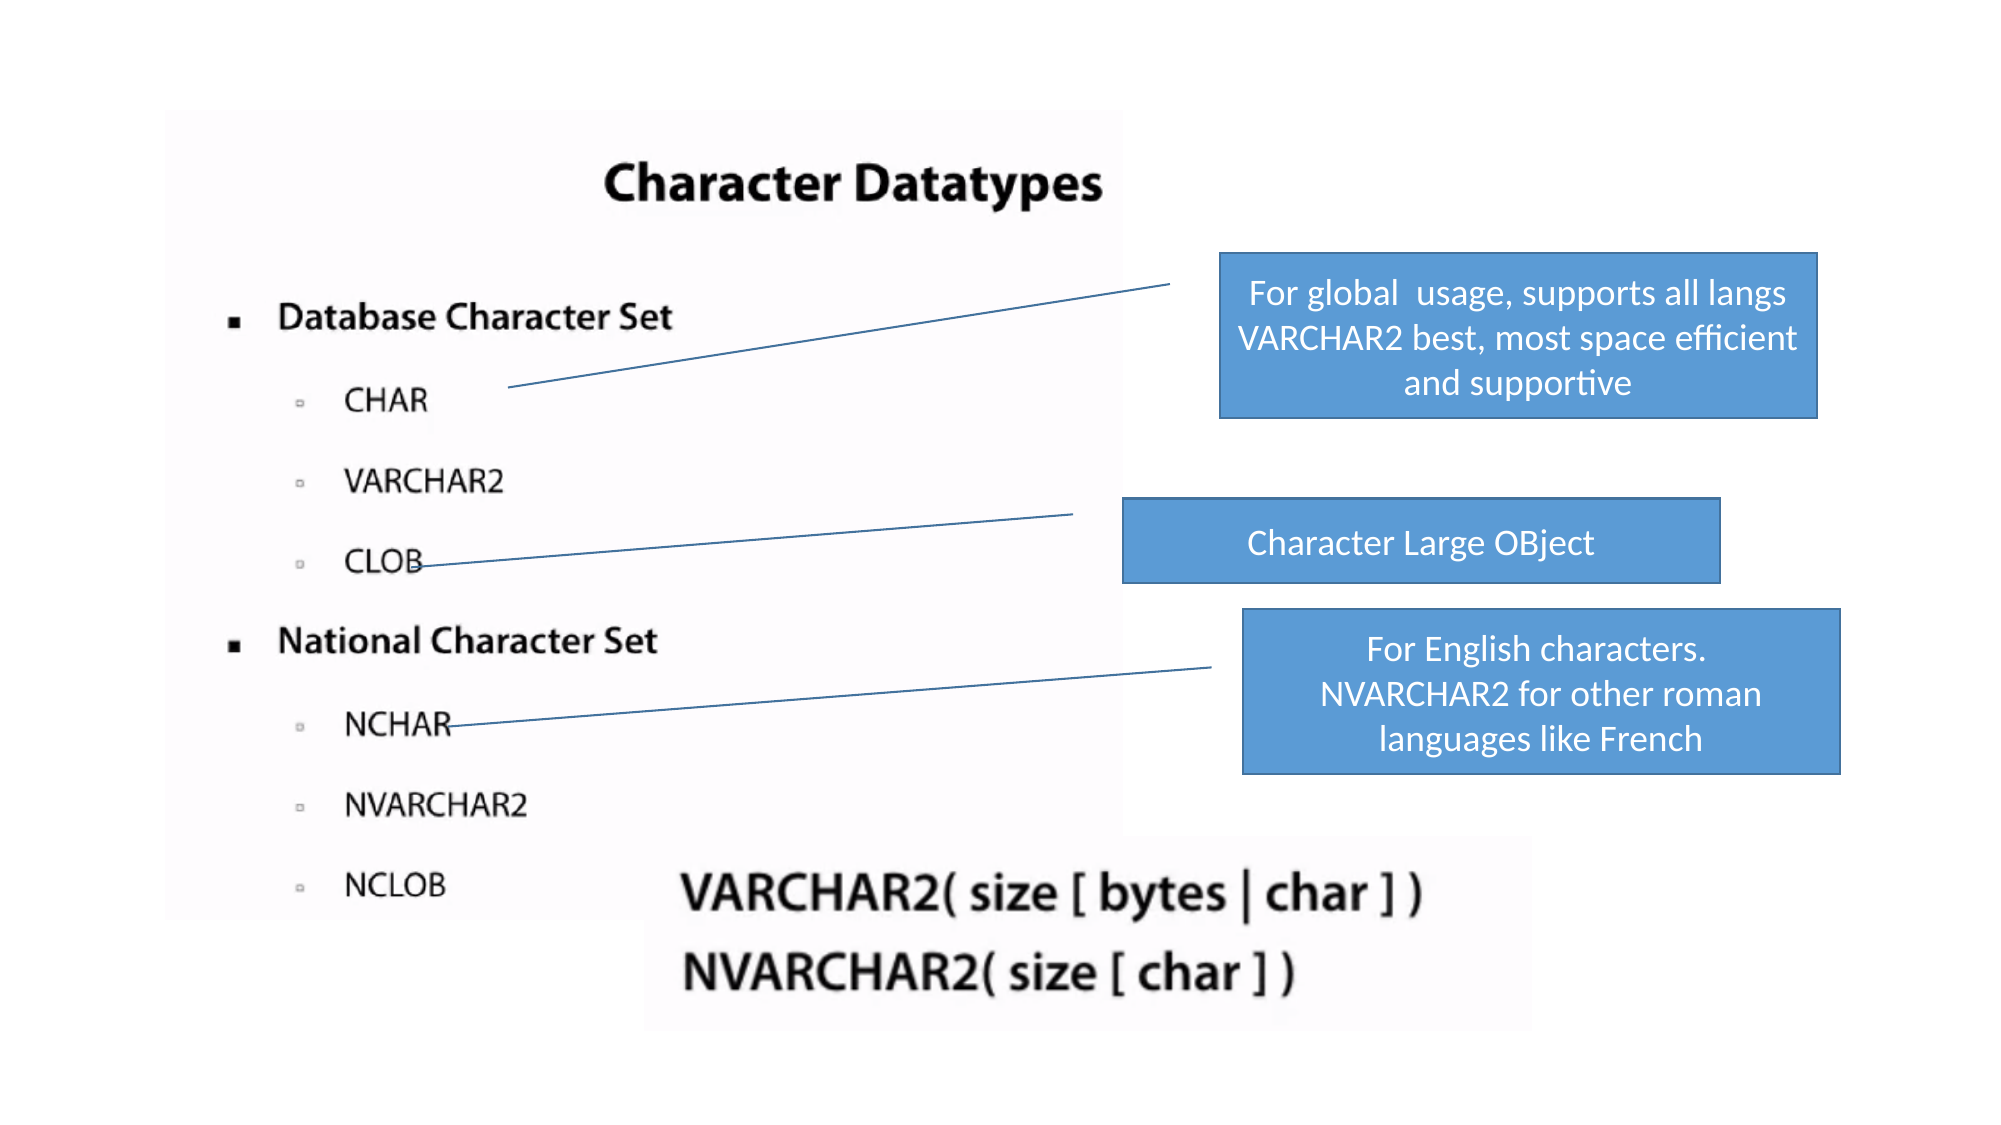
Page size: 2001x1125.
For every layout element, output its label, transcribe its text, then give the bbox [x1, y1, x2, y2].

text_box Character Large OBject [1123, 497, 1721, 584]
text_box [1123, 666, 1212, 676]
picture [165, 109, 1532, 1031]
text_box For English characters. NVARCHAR2 for other roman languages like French [1242, 608, 1841, 775]
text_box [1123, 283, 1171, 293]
text_box For global usage, supports all langs VARCHAR2 best, most space efficient and supportive [1219, 252, 1818, 419]
